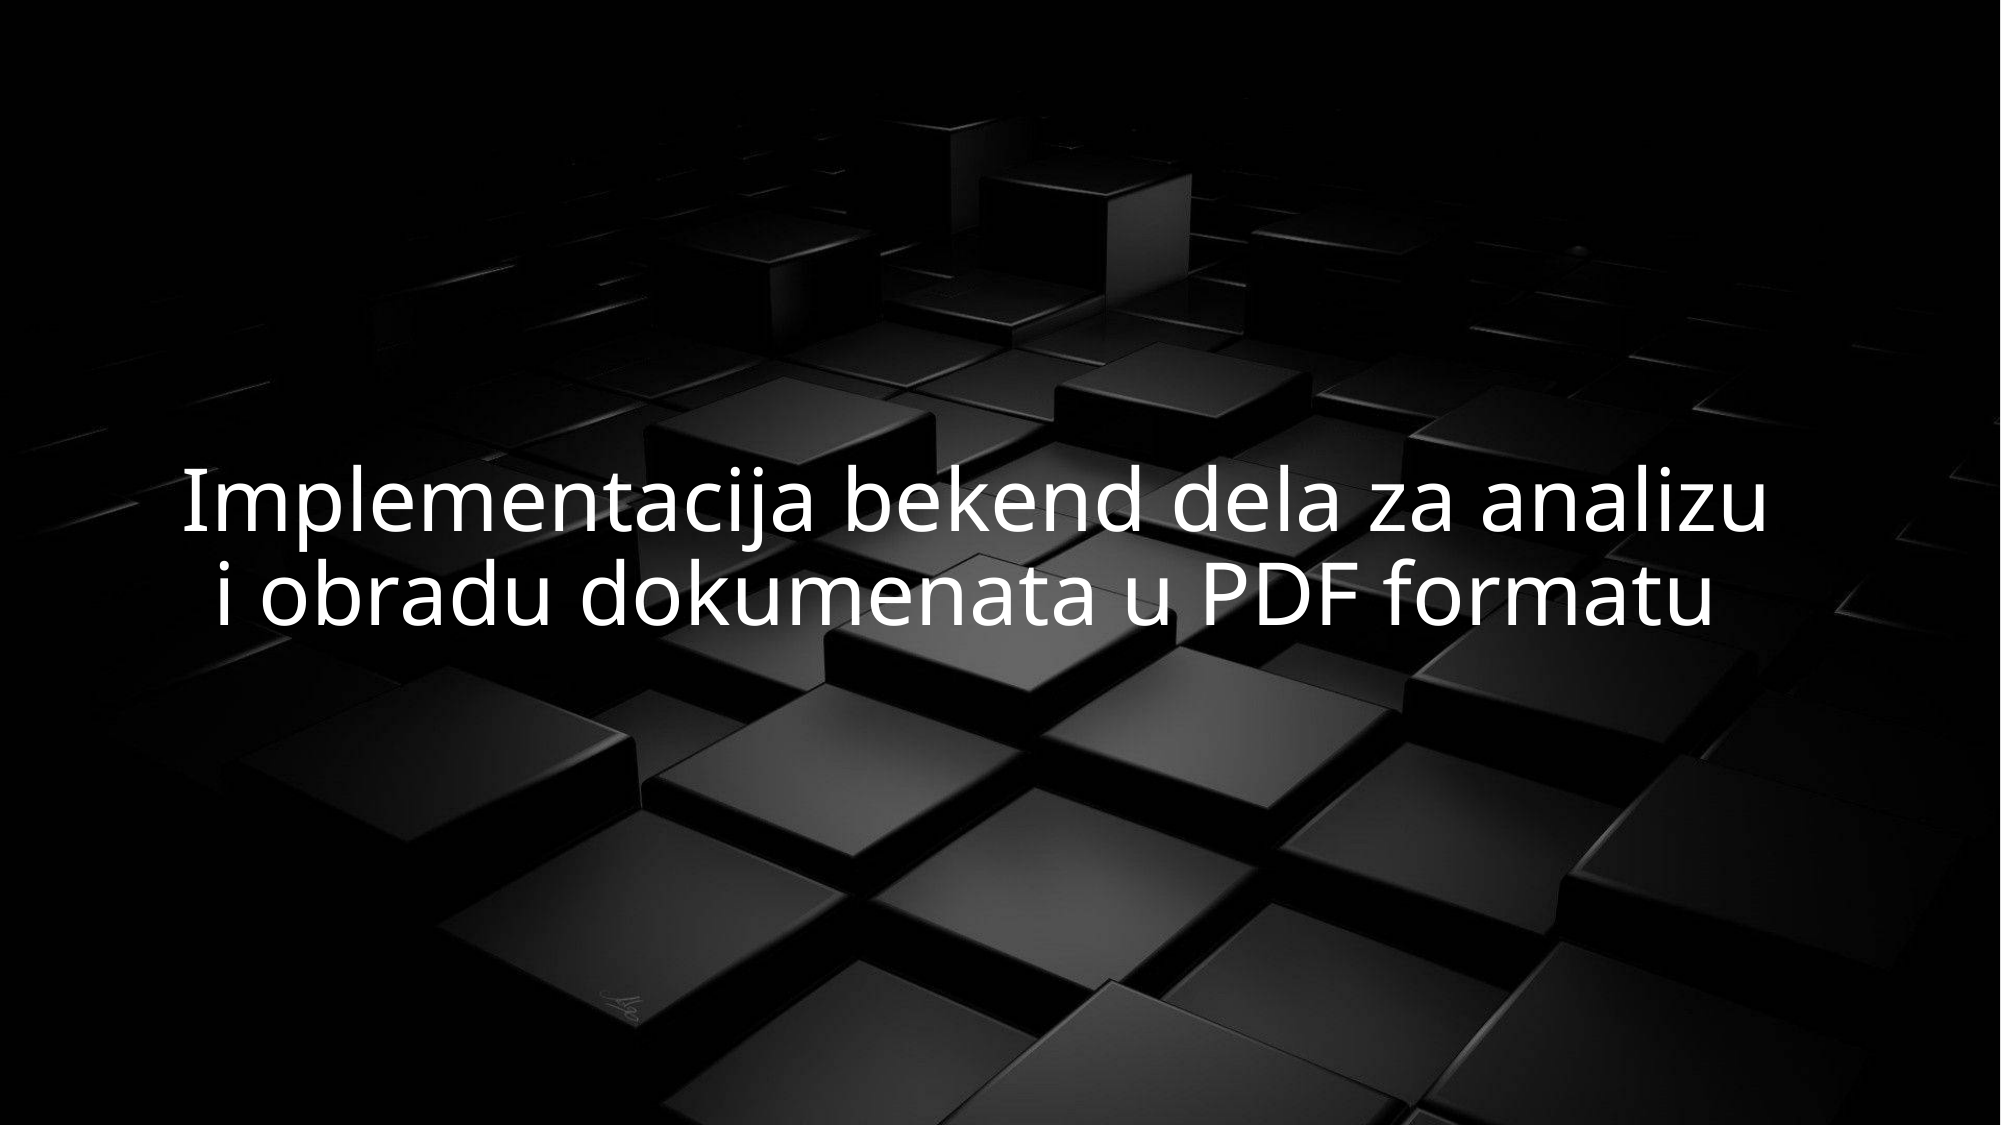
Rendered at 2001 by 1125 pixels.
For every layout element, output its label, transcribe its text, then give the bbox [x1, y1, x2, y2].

picture [0, 0, 2001, 1125]
title Implementacija bekend dela za analizu i obradu dokumenata u PDF formatu [163, 441, 1792, 659]
